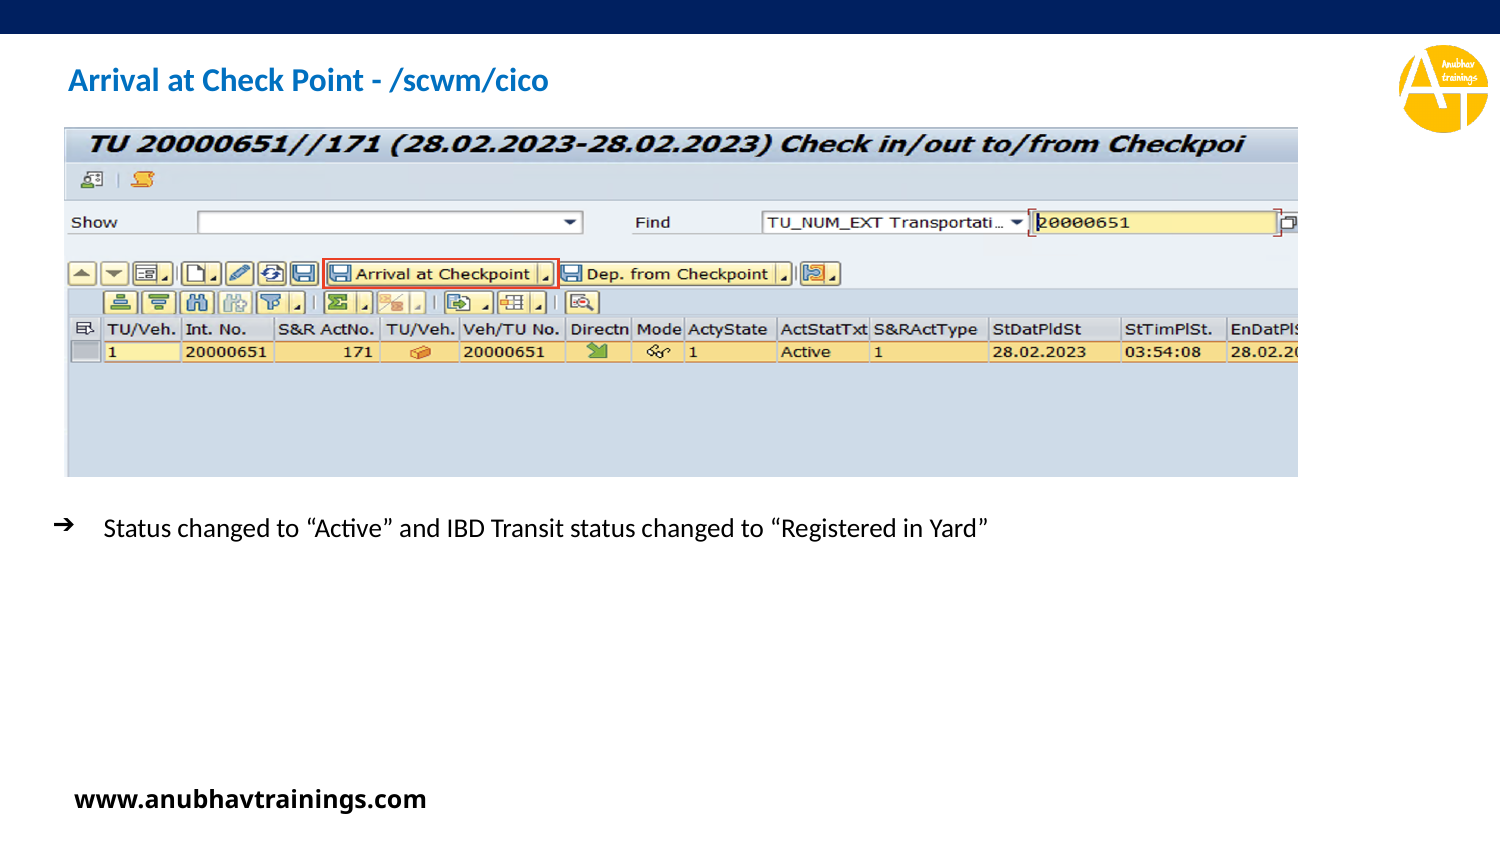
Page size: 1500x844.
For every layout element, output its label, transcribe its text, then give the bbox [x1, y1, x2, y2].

picture [1390, 39, 1493, 140]
text_box Arrival at Check Point - /scwm/cico [53, 40, 1319, 114]
text_box www.anubhavtrainings.com [13, 776, 489, 822]
picture [63, 127, 1298, 477]
text_box Status changed to “Active” and IBD Transit status changed to “Registered in Yard” [13, 493, 1308, 559]
